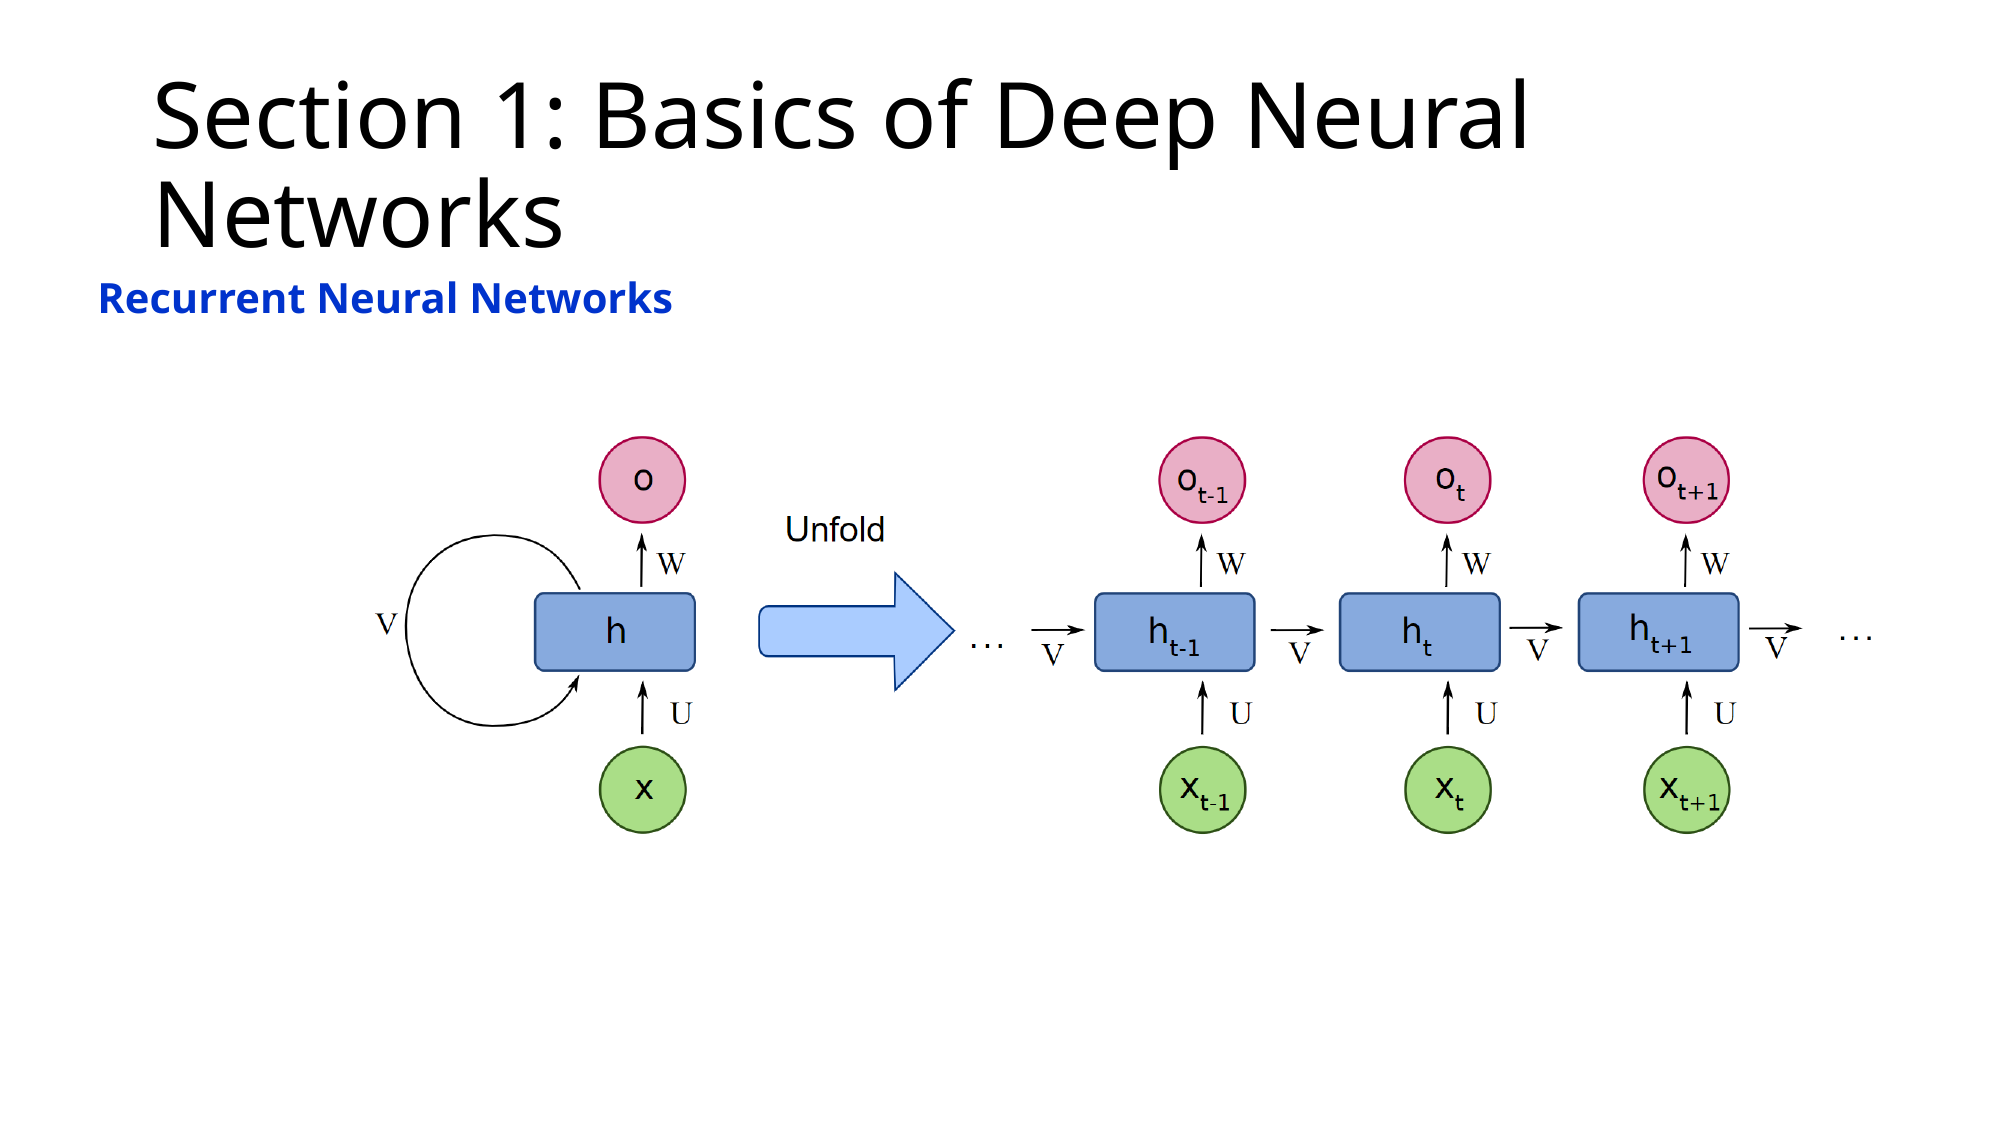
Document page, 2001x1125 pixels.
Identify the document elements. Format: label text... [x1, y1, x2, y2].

text_box Recurrent Neural Networks [82, 264, 689, 329]
picture [348, 401, 1897, 861]
title Section 1: Basics of Deep Neural Networks [137, 59, 1863, 278]
